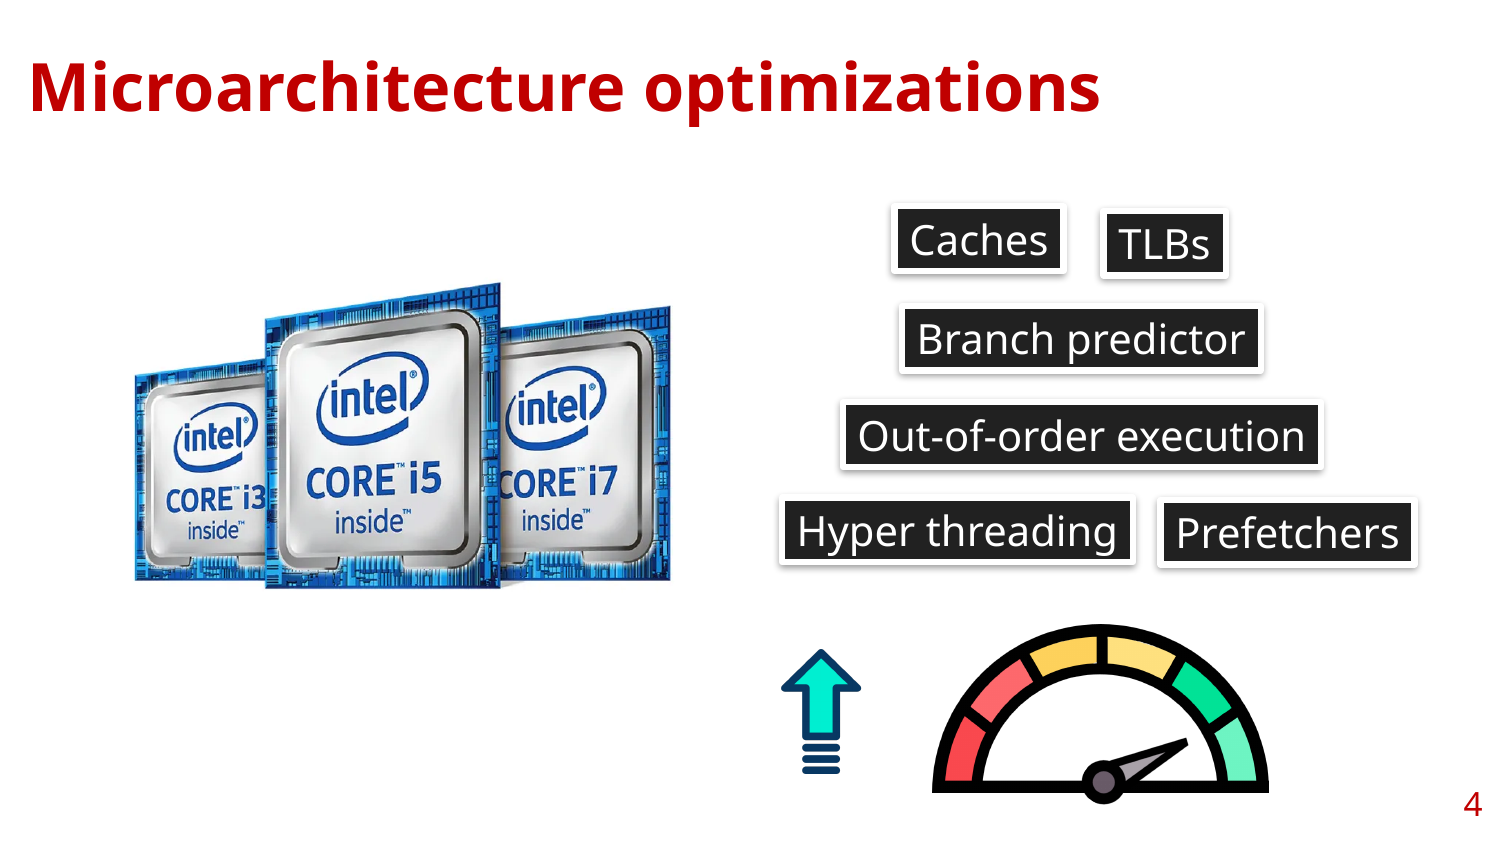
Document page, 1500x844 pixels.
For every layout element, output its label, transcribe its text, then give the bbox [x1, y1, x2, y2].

text_box TLBs [1100, 208, 1229, 279]
text_box Branch predictor [899, 303, 1264, 374]
slide_number 4 [1388, 773, 1494, 838]
text_box Out-of-order execution [840, 399, 1324, 470]
title Microarchitecture optimizations [16, 33, 1414, 128]
picture [758, 648, 884, 774]
text_box Hyper threading [783, 494, 1136, 565]
text_box Prefetchers [1157, 497, 1418, 568]
picture [932, 623, 1270, 828]
picture [26, 248, 778, 625]
text_box Caches [891, 203, 1067, 274]
